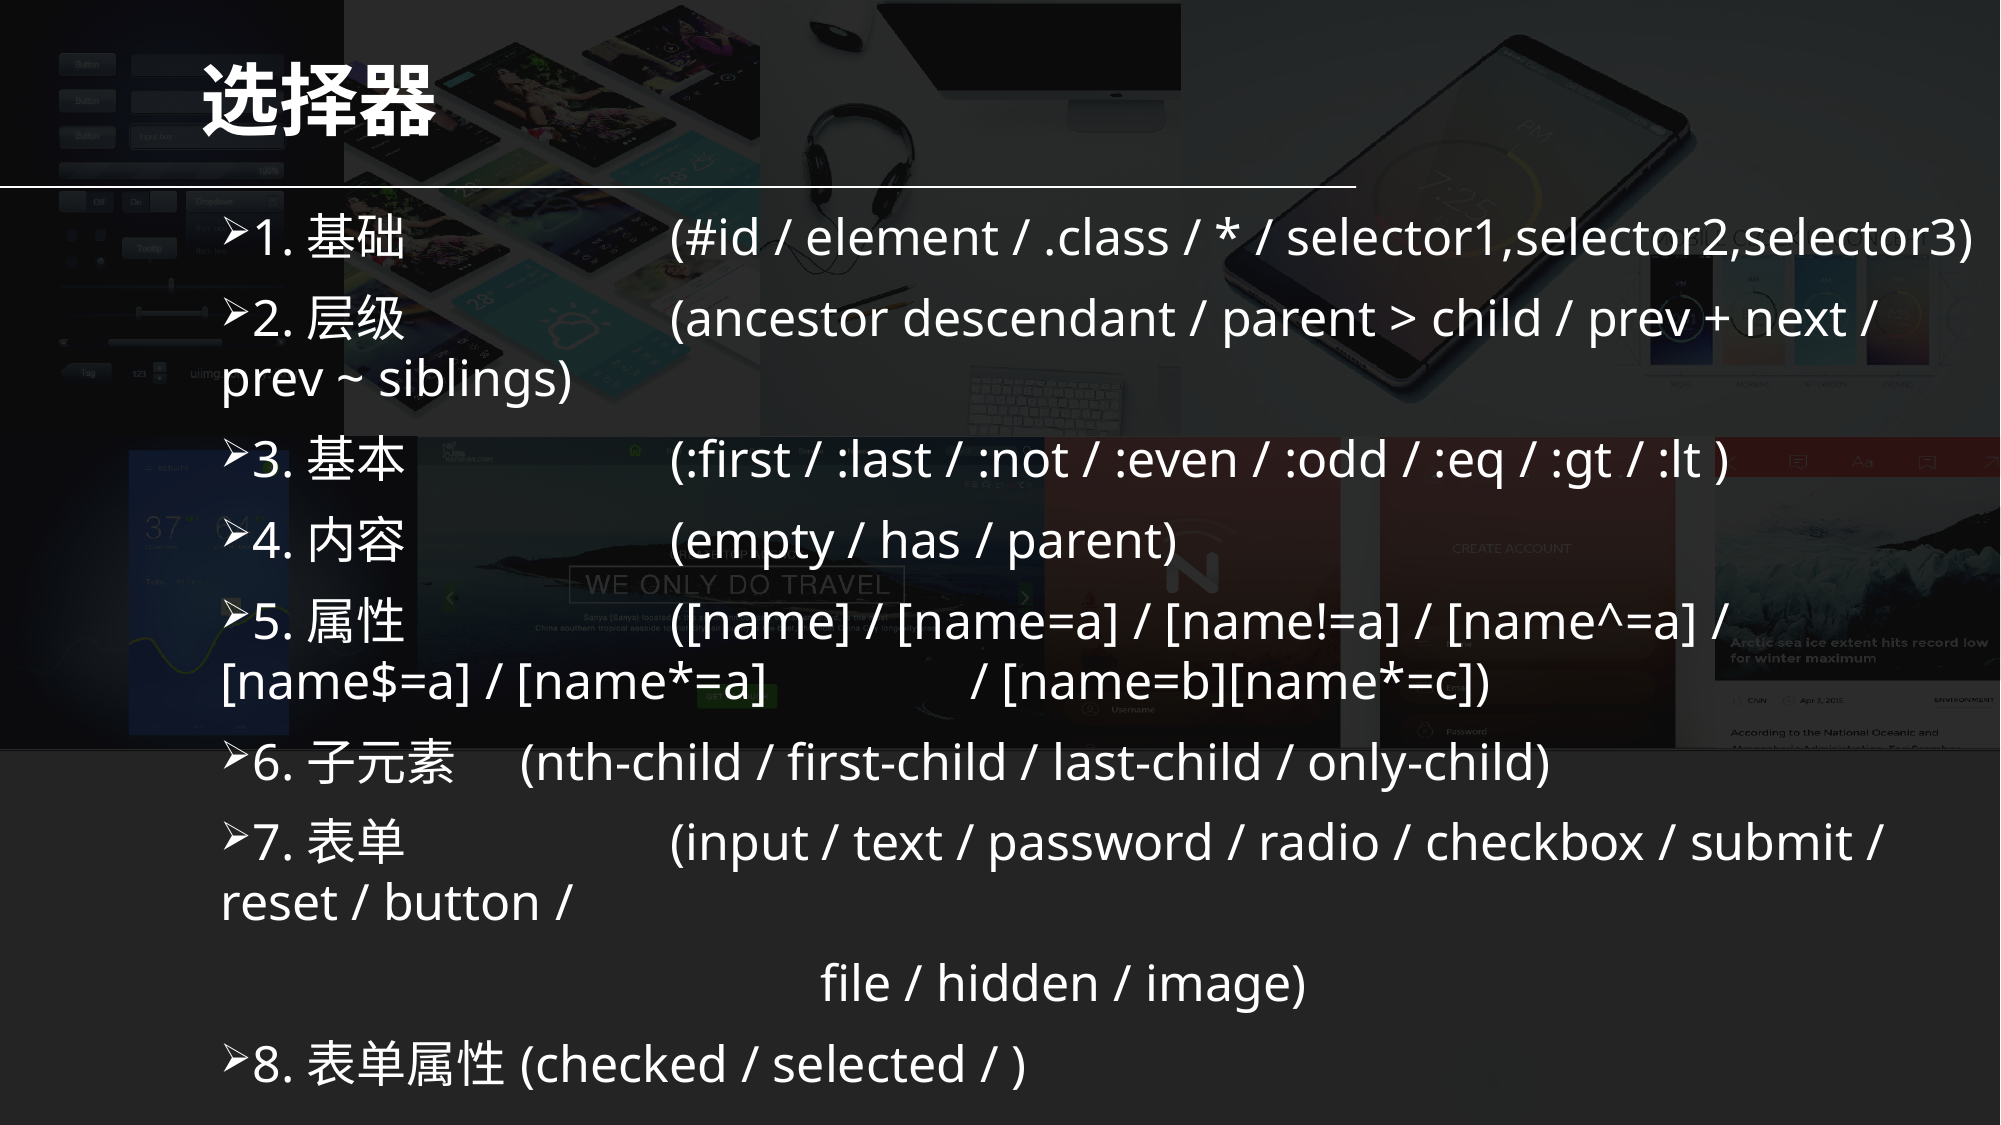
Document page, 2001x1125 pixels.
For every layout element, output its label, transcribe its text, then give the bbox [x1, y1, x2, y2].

title 选择器 [184, 42, 1857, 198]
list 1.基础 (#id / element / .class / * / selector1,selector2,selector3) 2.层级 (ancestor descendant / parent > child / prev + next / prev ~ siblings) 3.基本 (:first / :last / :not / :even / :odd / :eq / :gt / :lt ) 4.内容 (empty / has / parent) 5.属性 ([name] / [name=a] / [name!=a] / [name^=a] / [name$=a] / [name*=a] / [name=b][name*=c]) 6.子元素 (nth-child / first-child / last-child / only-child) 7.表单 (input / text / password / radio / checkbox / submit / reset / button / file / hidden / image) 8.表单属性 (checked / selected / ) [149, 198, 1997, 1104]
